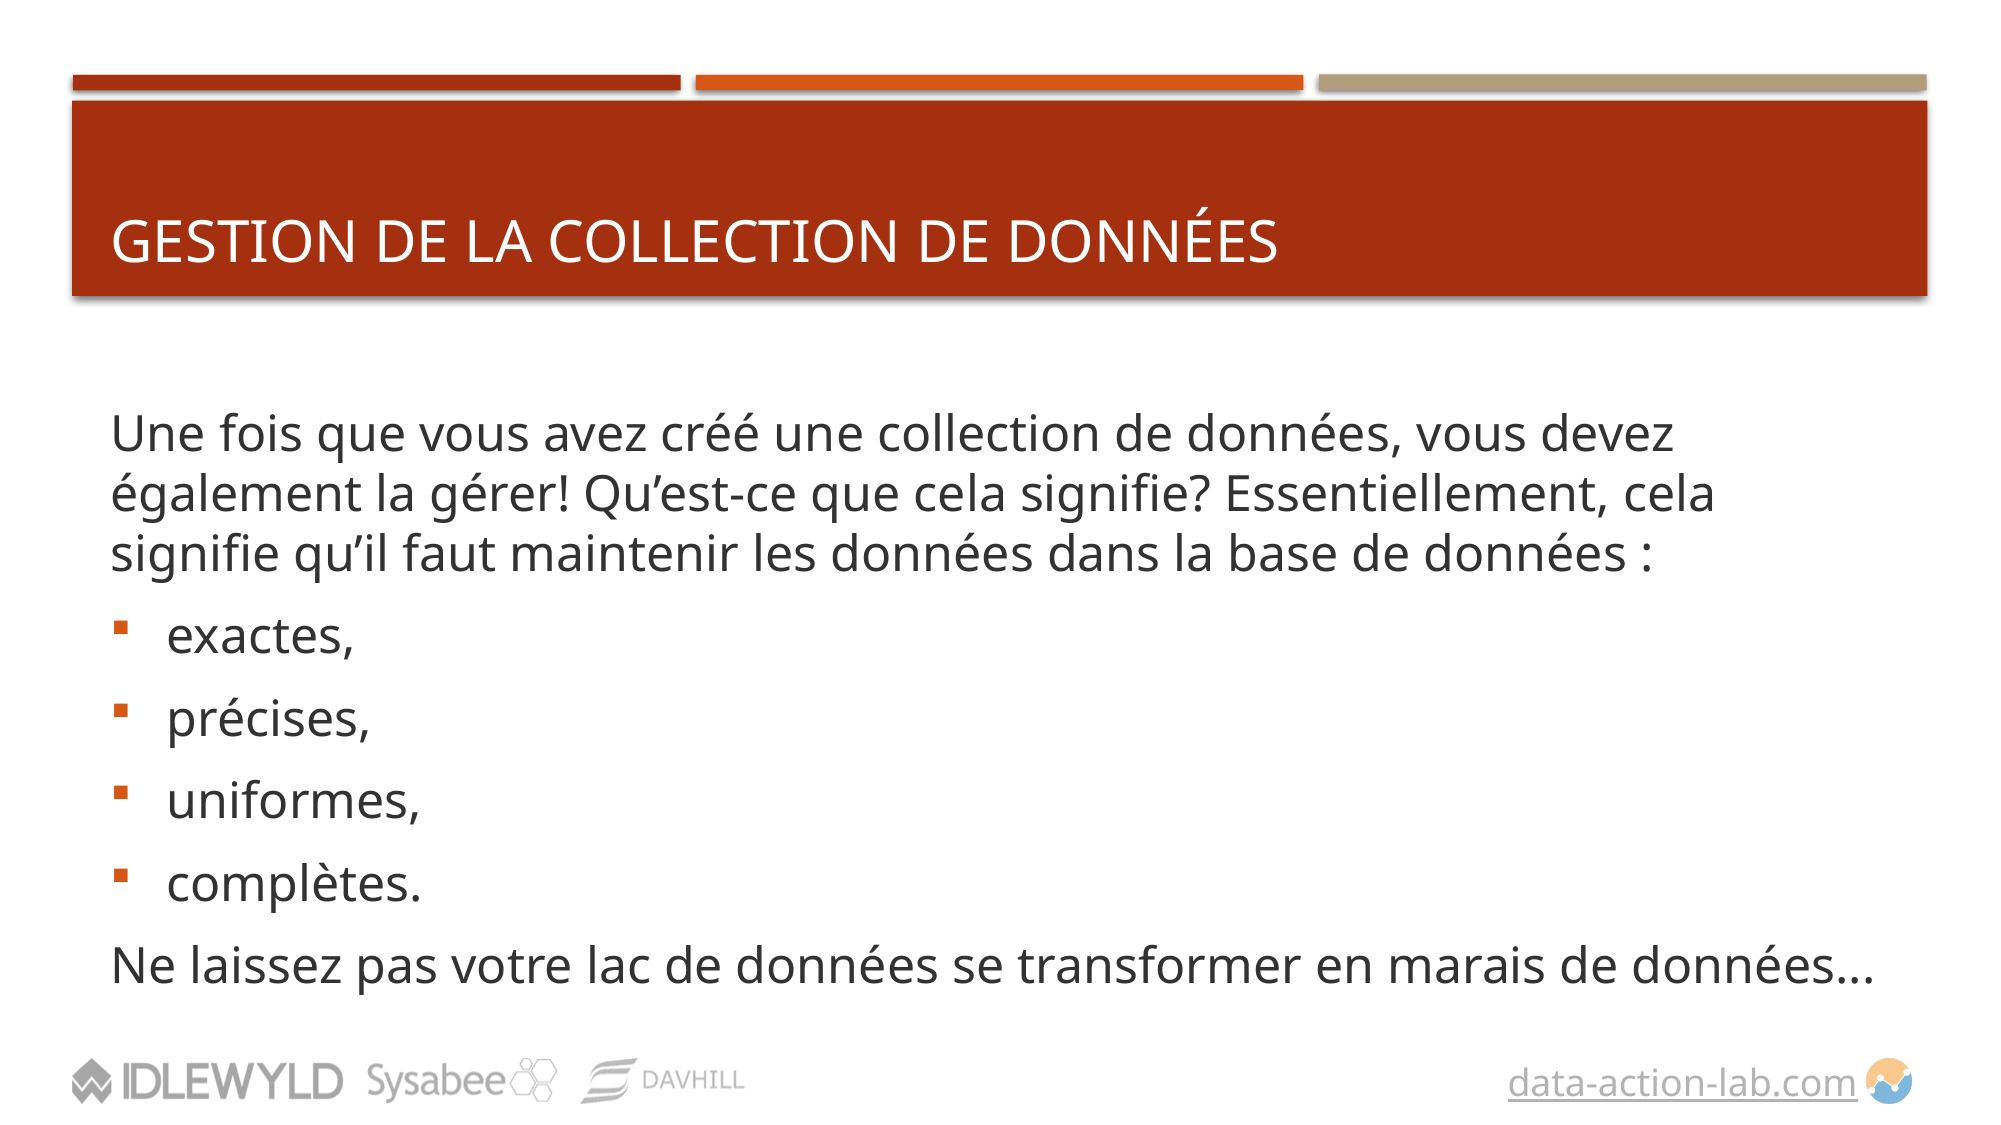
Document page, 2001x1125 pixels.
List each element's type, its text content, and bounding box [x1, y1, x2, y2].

picture [72, 1058, 745, 1104]
list Une fois que vous avez créé une collection de données, vous devez également la gérer! Qu’est-ce que cela signifie? Essentiellement, cela signifie qu’il faut maintenir les données dans la base de données : exactes, précises, uniformes, complètes. Ne laissez pas votre lac de données se transformer en marais de données... [95, 357, 1905, 1037]
title Gestion de la collection de données [95, 115, 1905, 282]
